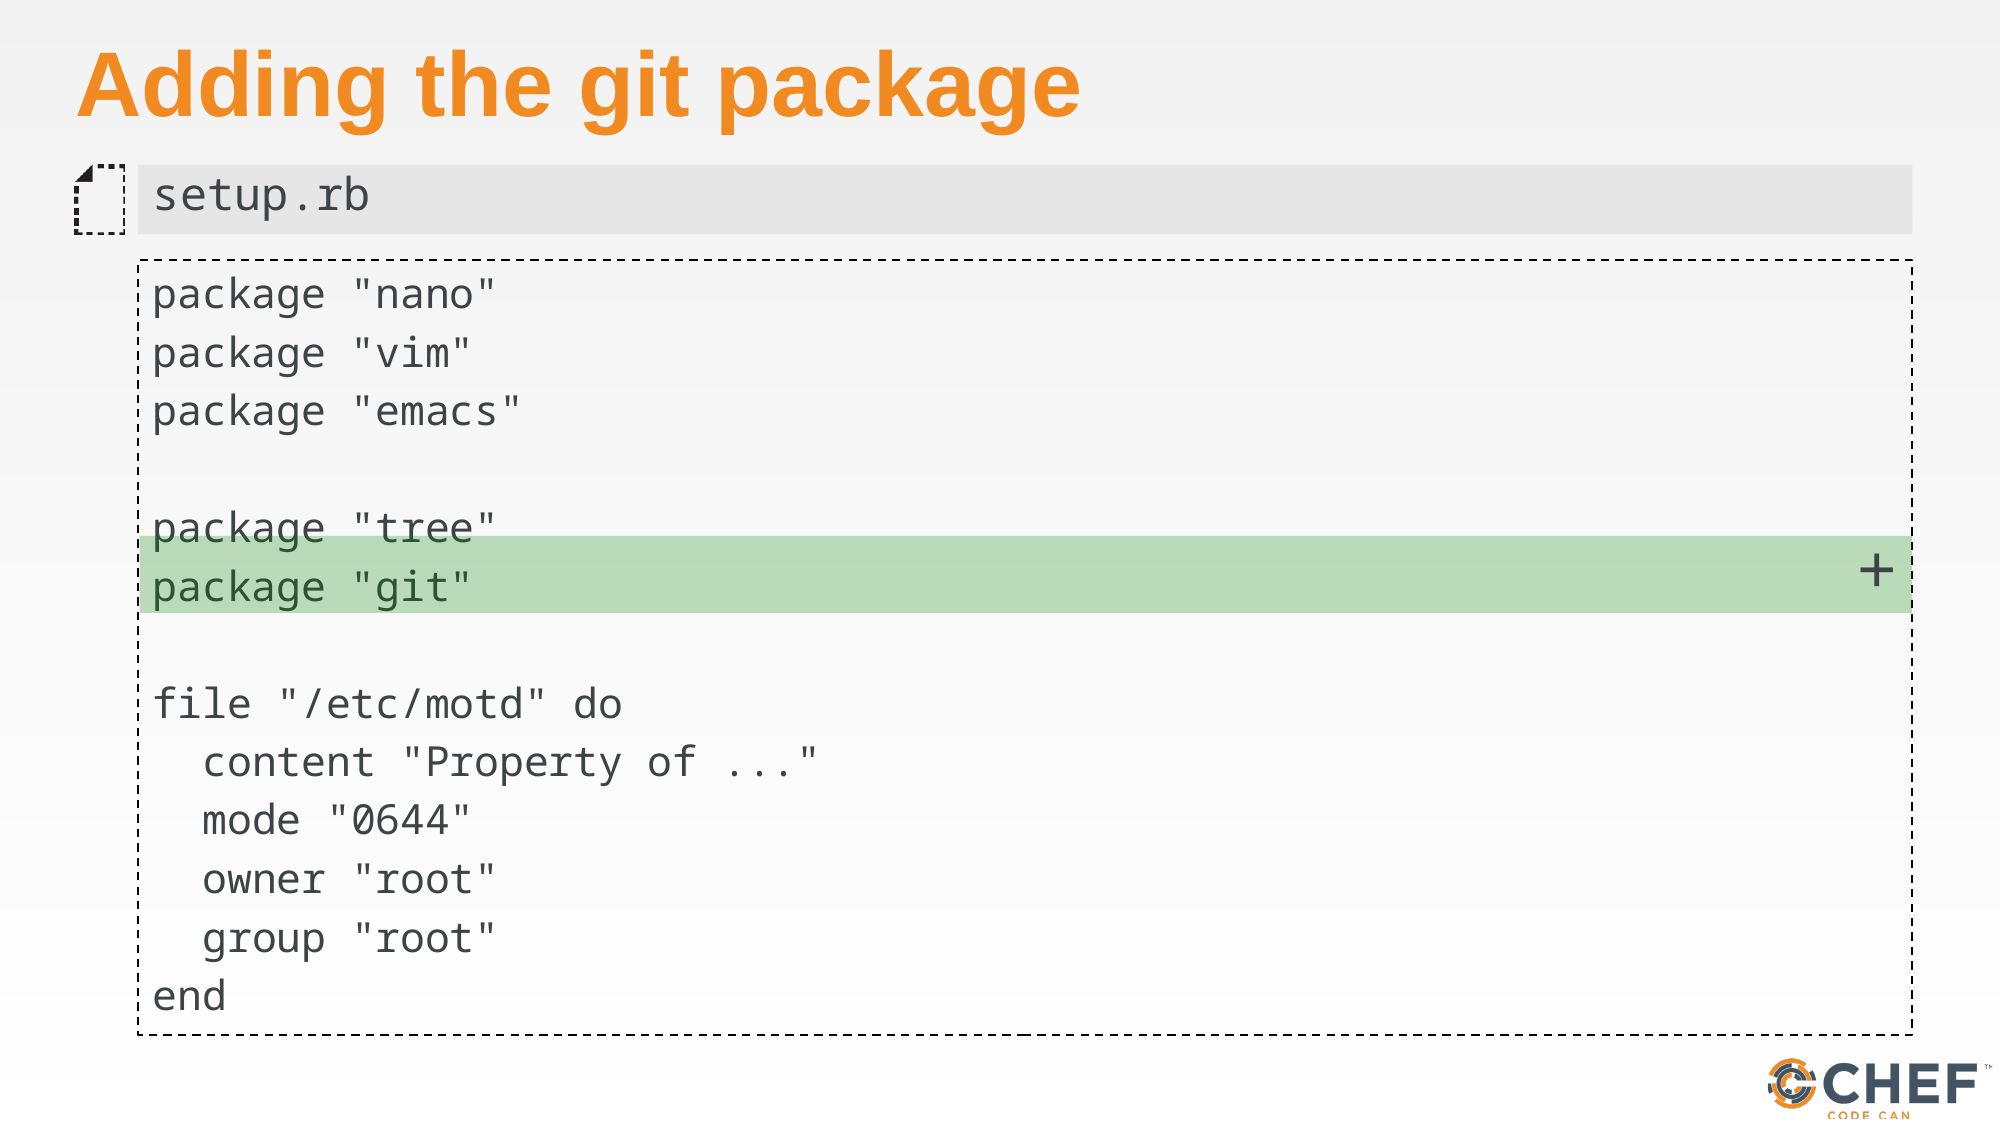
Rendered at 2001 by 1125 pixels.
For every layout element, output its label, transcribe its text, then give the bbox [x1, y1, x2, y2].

list + [139, 535, 1912, 613]
title Adding the git package [75, 37, 1913, 140]
list setup.rb [137, 164, 1913, 235]
list package "nano" package "vim" package "emacs" package "tree" package "git" file "/etc/motd" do content "Property of ..." mode "0644" owner "root" group "root" end [137, 259, 1913, 1036]
